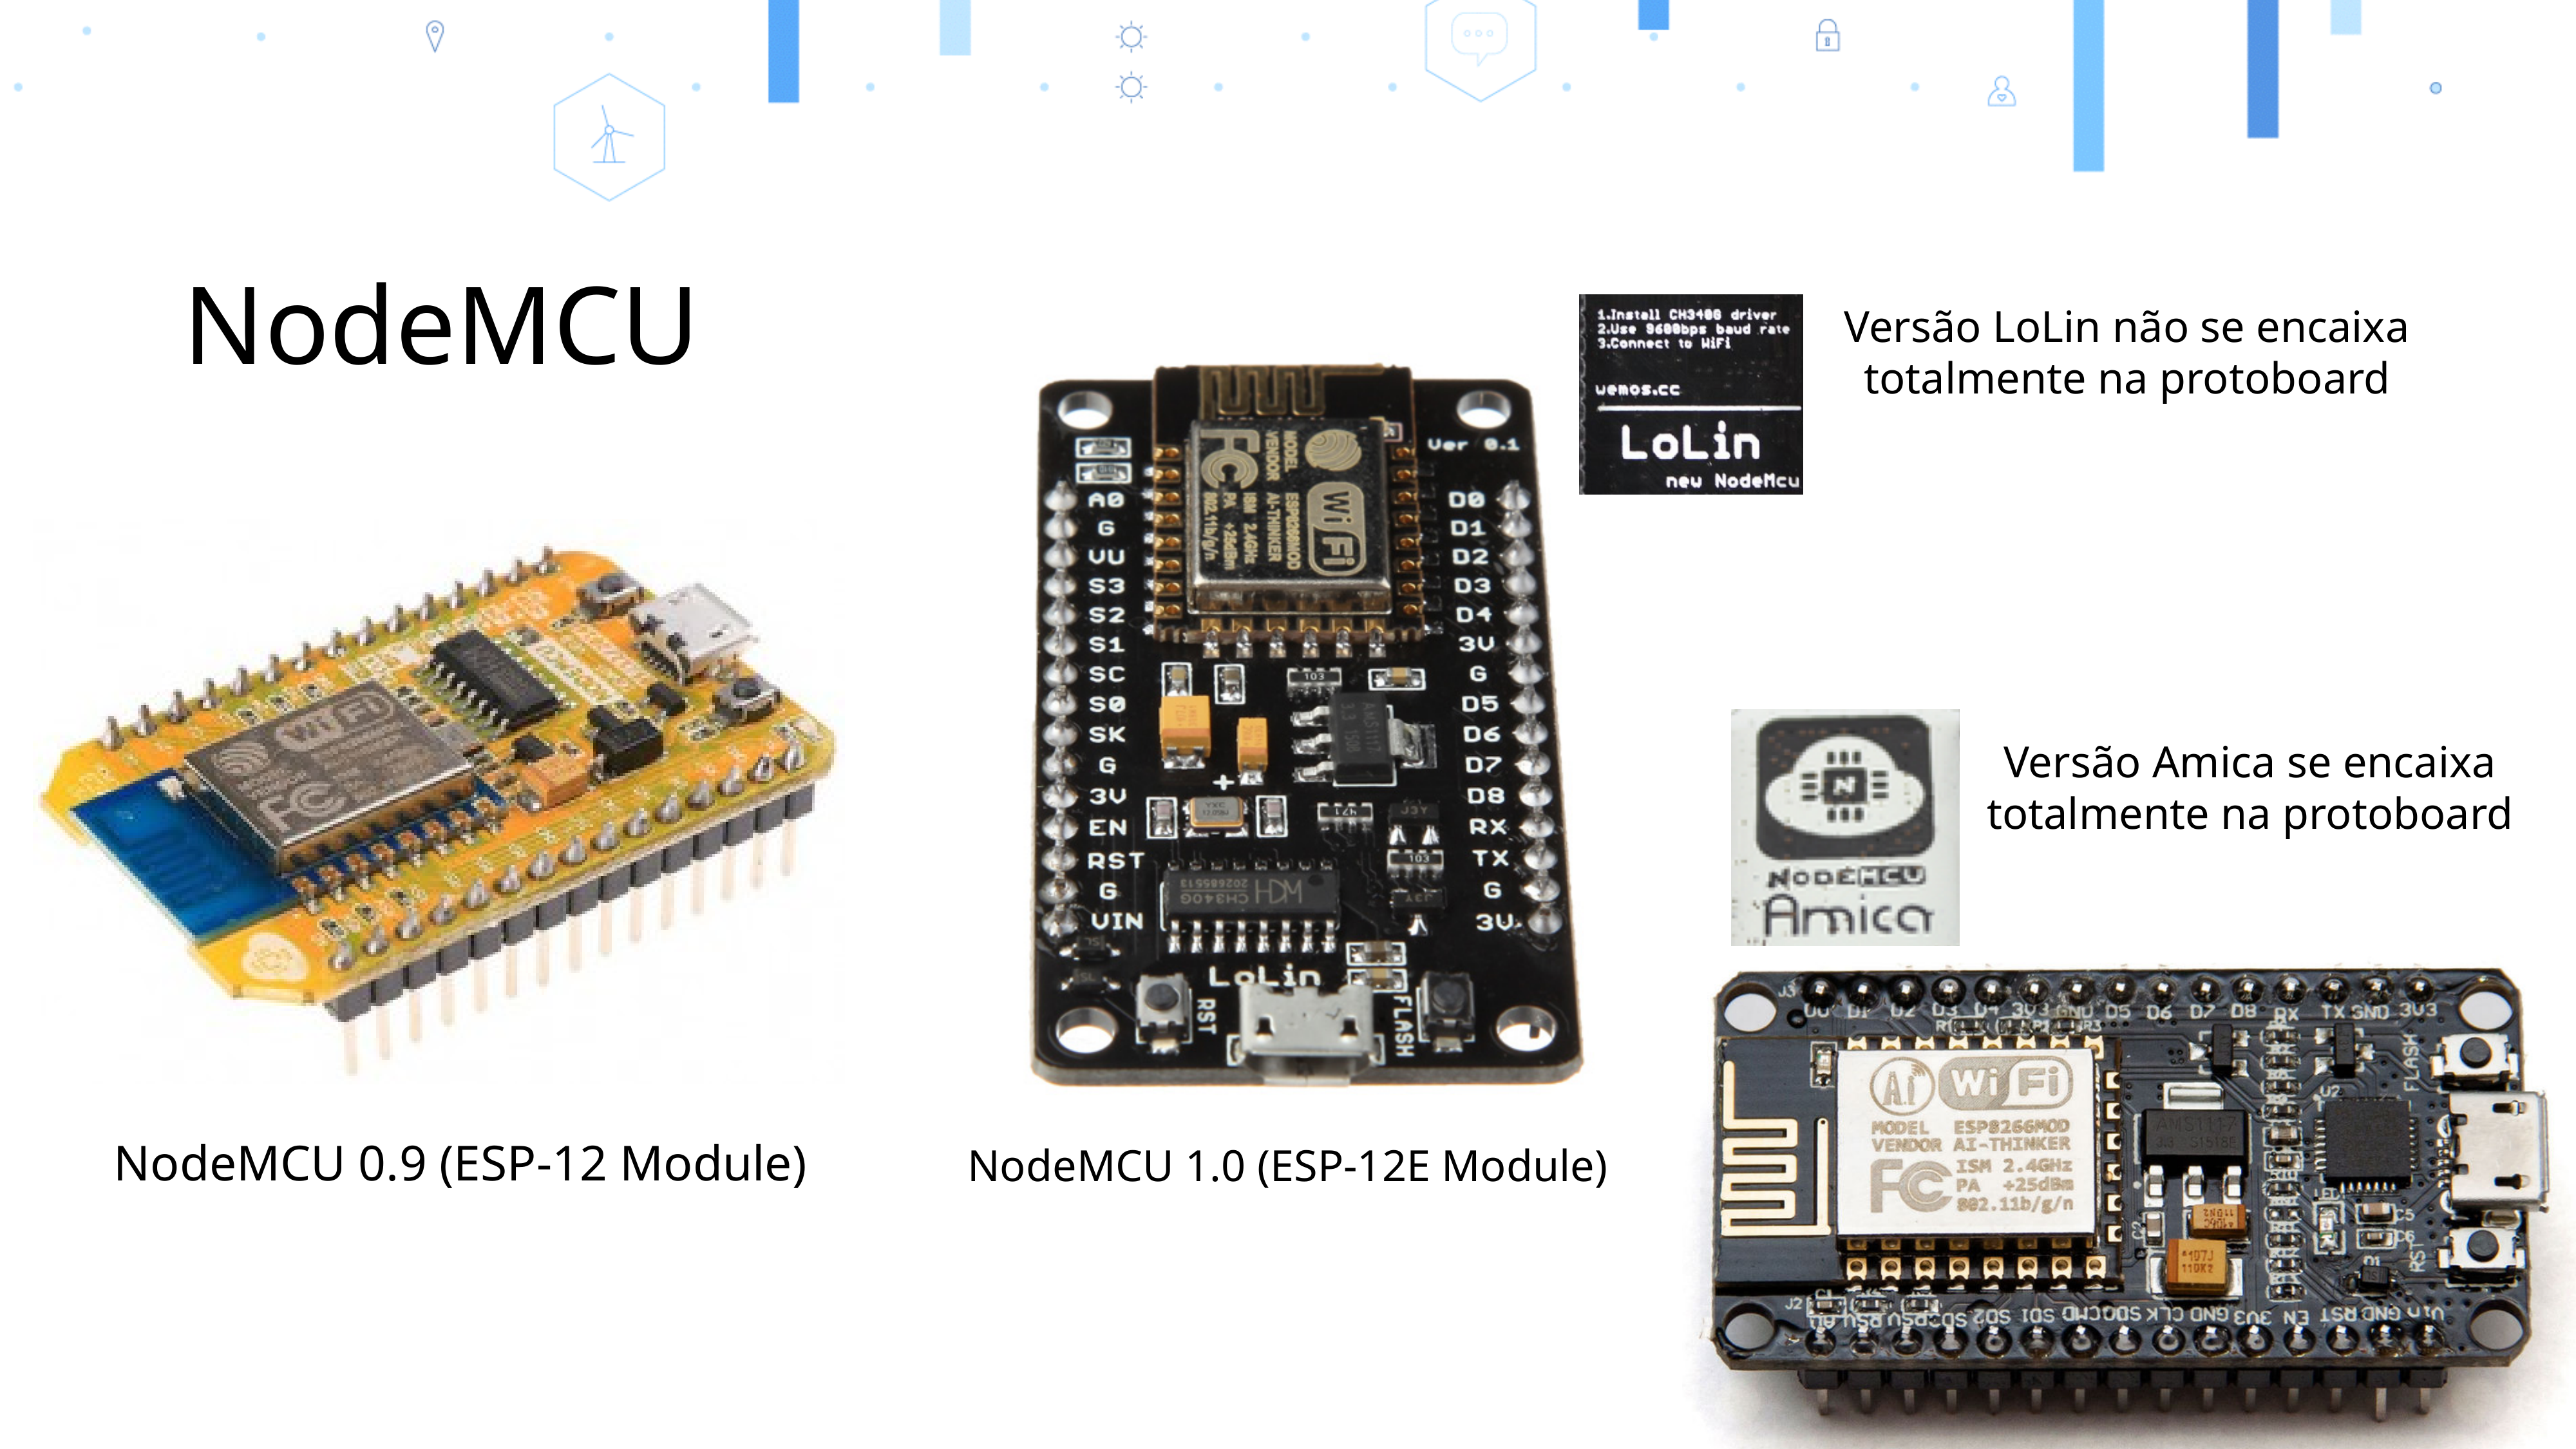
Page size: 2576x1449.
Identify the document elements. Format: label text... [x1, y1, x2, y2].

text_box Versão LoLin não se encaixa totalmente na protoboard [1807, 294, 2453, 408]
text_box NodeMCU 1.0 (ESP-12E Module) [958, 1133, 1618, 1195]
picture [0, 0, 2576, 1449]
title NodeMCU [177, 232, 2398, 410]
text_box NodeMCU 0.9 (ESP-12 Module) [104, 1127, 817, 1195]
text_box Versão Amica se encaixa totalmente na protoboard [1965, 730, 2576, 843]
